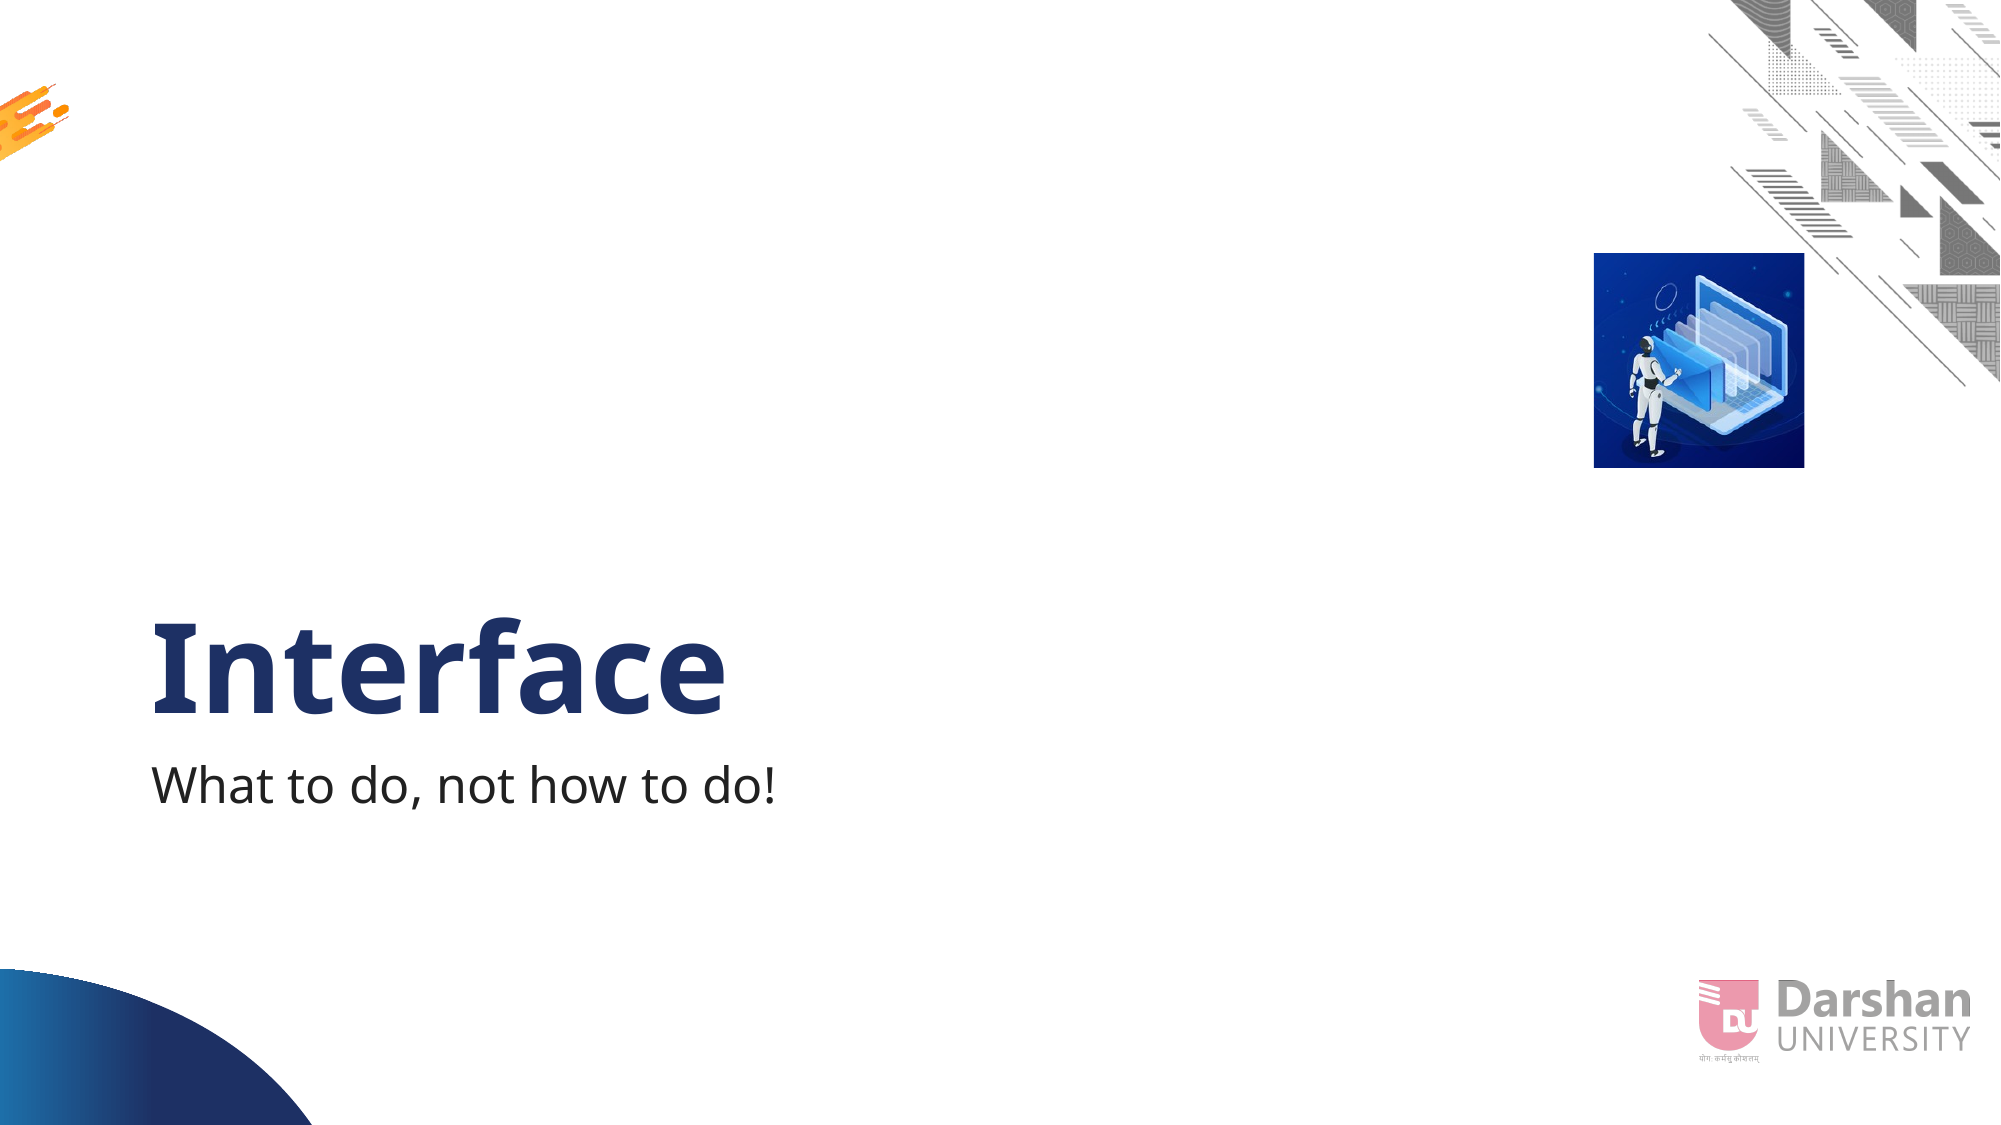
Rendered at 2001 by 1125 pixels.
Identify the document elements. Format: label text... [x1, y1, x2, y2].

picture [0, 65, 90, 193]
text_box Overridden methods in Java are similar to virtual functions in C++ and C#. [1699, 980, 1970, 1063]
title Interface [136, 280, 1862, 749]
picture [1593, 253, 1805, 468]
list What to do, not how to do! [136, 752, 1862, 999]
